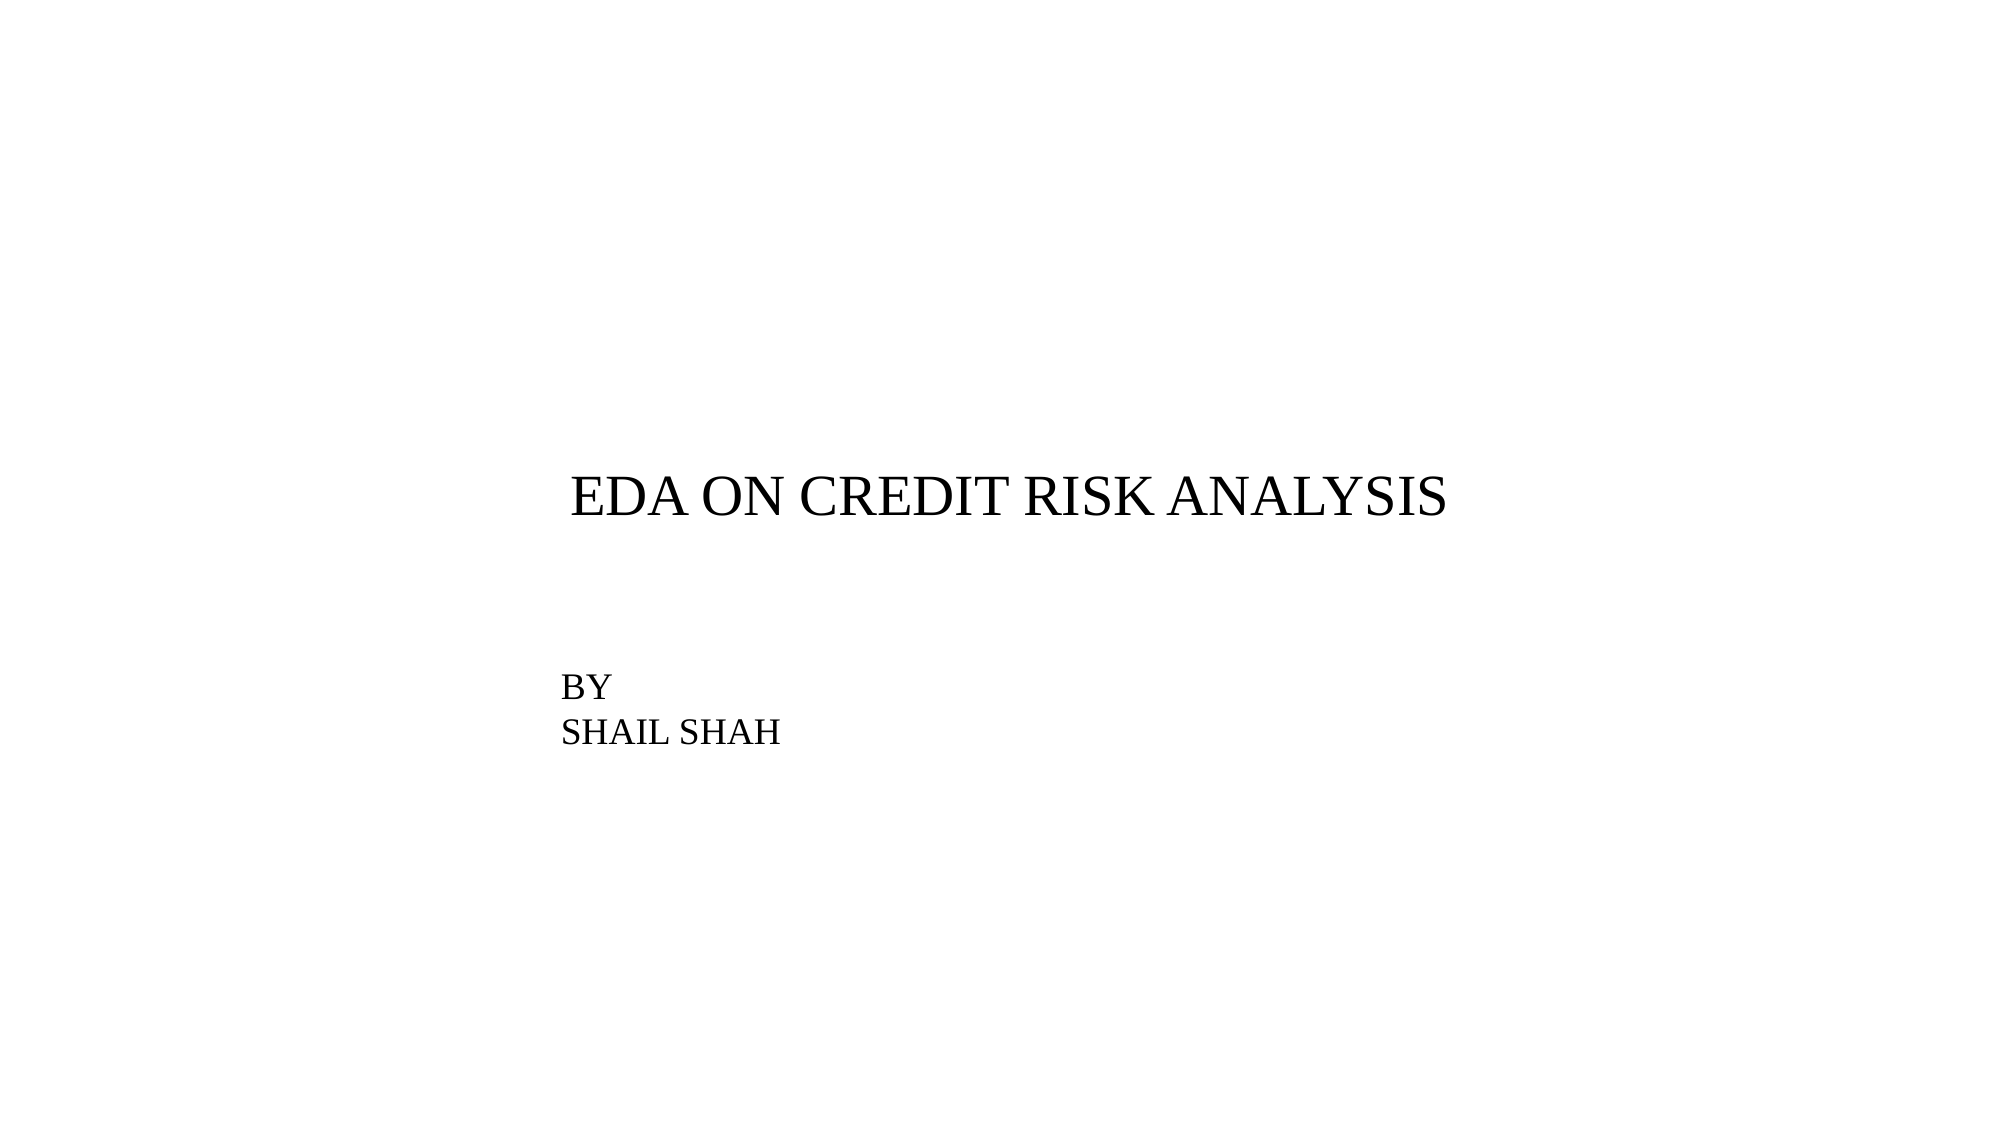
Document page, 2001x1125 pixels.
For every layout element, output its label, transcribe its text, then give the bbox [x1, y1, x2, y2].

text_box EDA ON CREDIT RISK ANALYSIS BY SHAIL SHAH [546, 450, 1680, 760]
